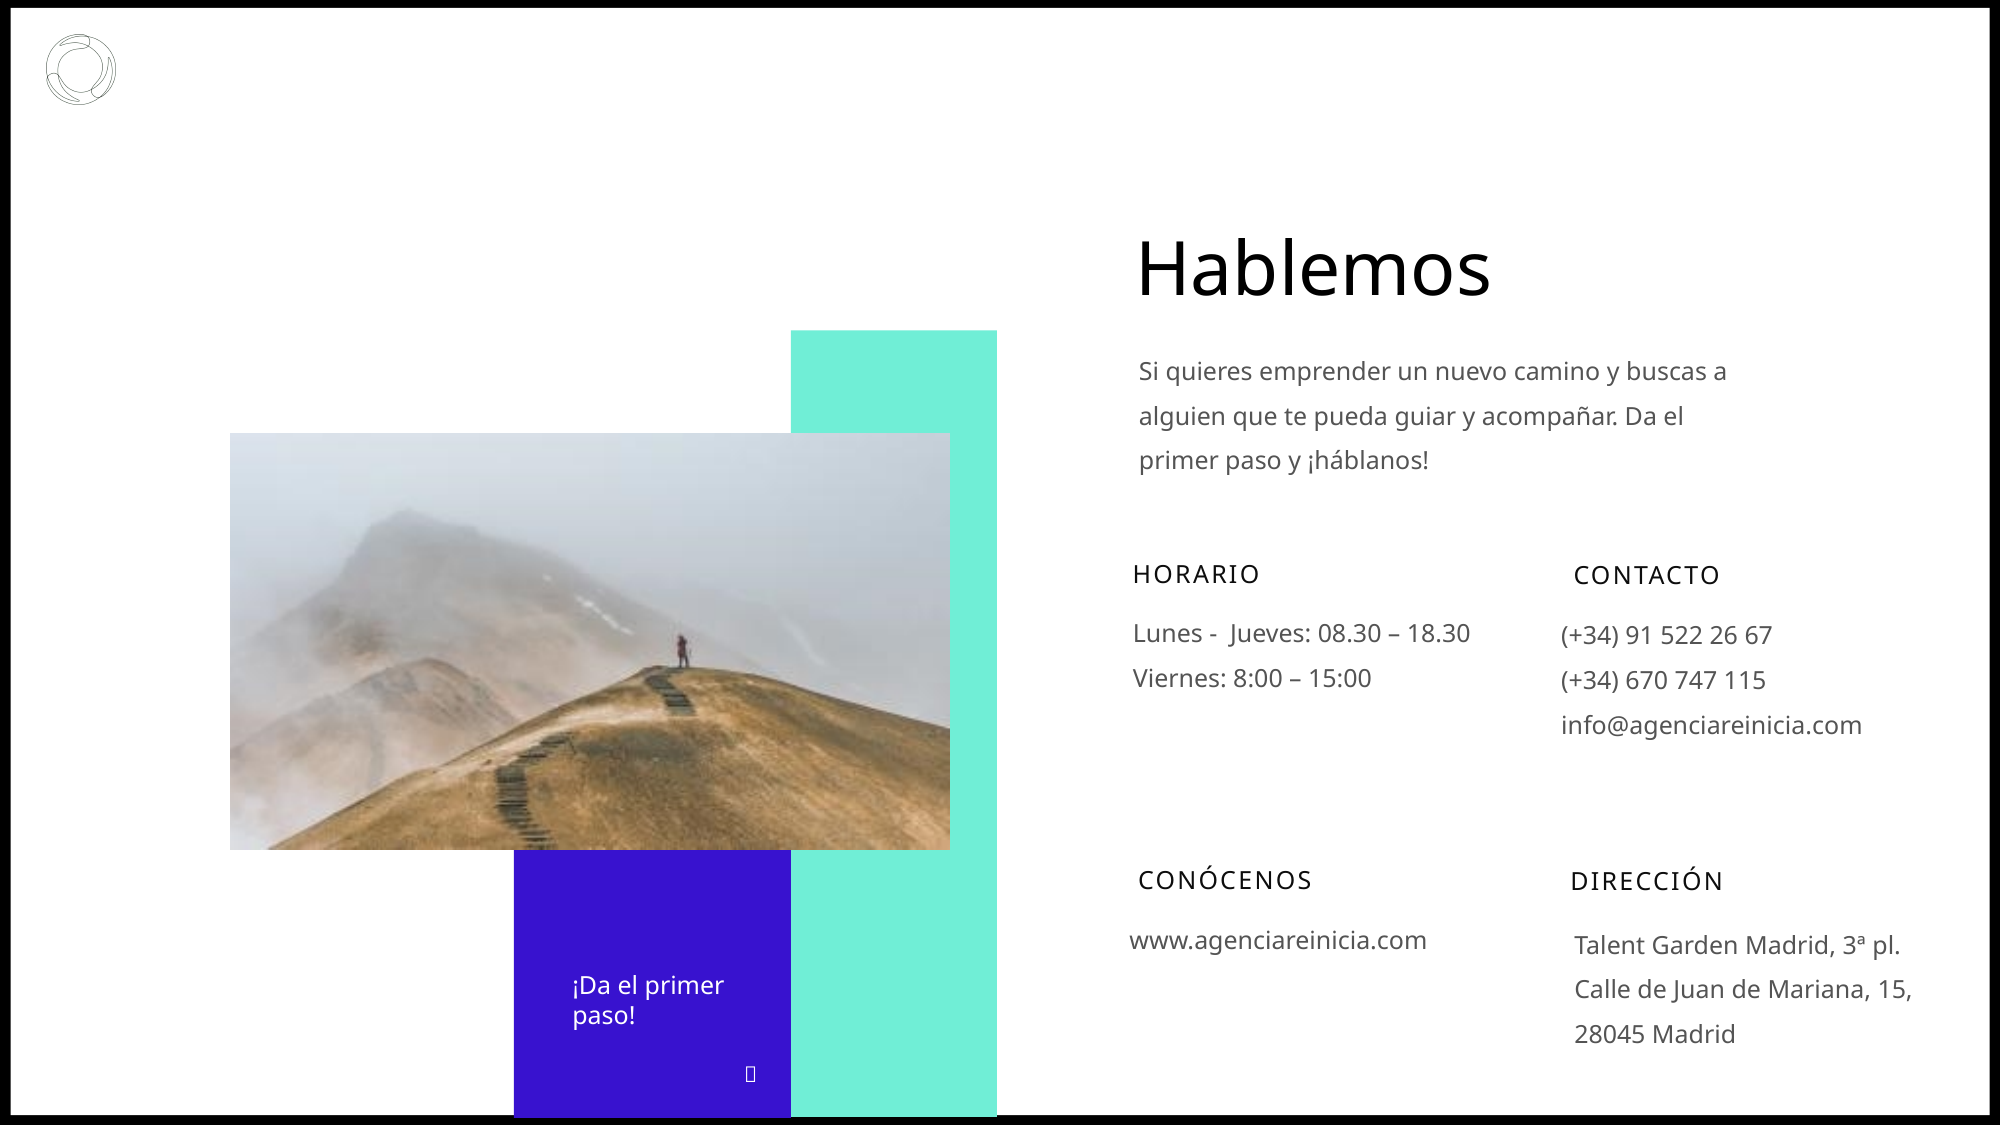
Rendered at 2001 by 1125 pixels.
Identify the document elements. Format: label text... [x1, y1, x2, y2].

text_box  [702, 1053, 799, 1095]
text_box Si quieres emprender un nuevo camino y buscas a alguien que te pueda guiar y acompañar. Da el primer paso y ¡háblanos! [1124, 332, 1768, 483]
text_box Hablemos [1120, 213, 1508, 318]
text_box CONÓCENOS [1123, 856, 1327, 902]
text_box ¡Da el primer paso! [557, 962, 762, 1037]
picture [230, 433, 950, 850]
text_box HORARIO [1118, 551, 1275, 595]
picture [46, 34, 116, 105]
text_box Lunes - Jueves: 08.30 – 18.30 Viernes: 8:00 – 15:00 [1118, 595, 1486, 700]
text_box Talent Garden Madrid, 3ª pl. Calle de Juan de Mariana, 15, 28045 Madrid [1559, 906, 1948, 1057]
text_box www.agenciareinicia.com [1114, 902, 1443, 962]
text_box CONTACTO [1558, 551, 1735, 597]
text_box (+34) 91 522 26 67 (+34) 670 747 115 info@agenciareinicia.com [1546, 597, 1879, 747]
text_box DIRECCIÓN [1555, 857, 1738, 903]
